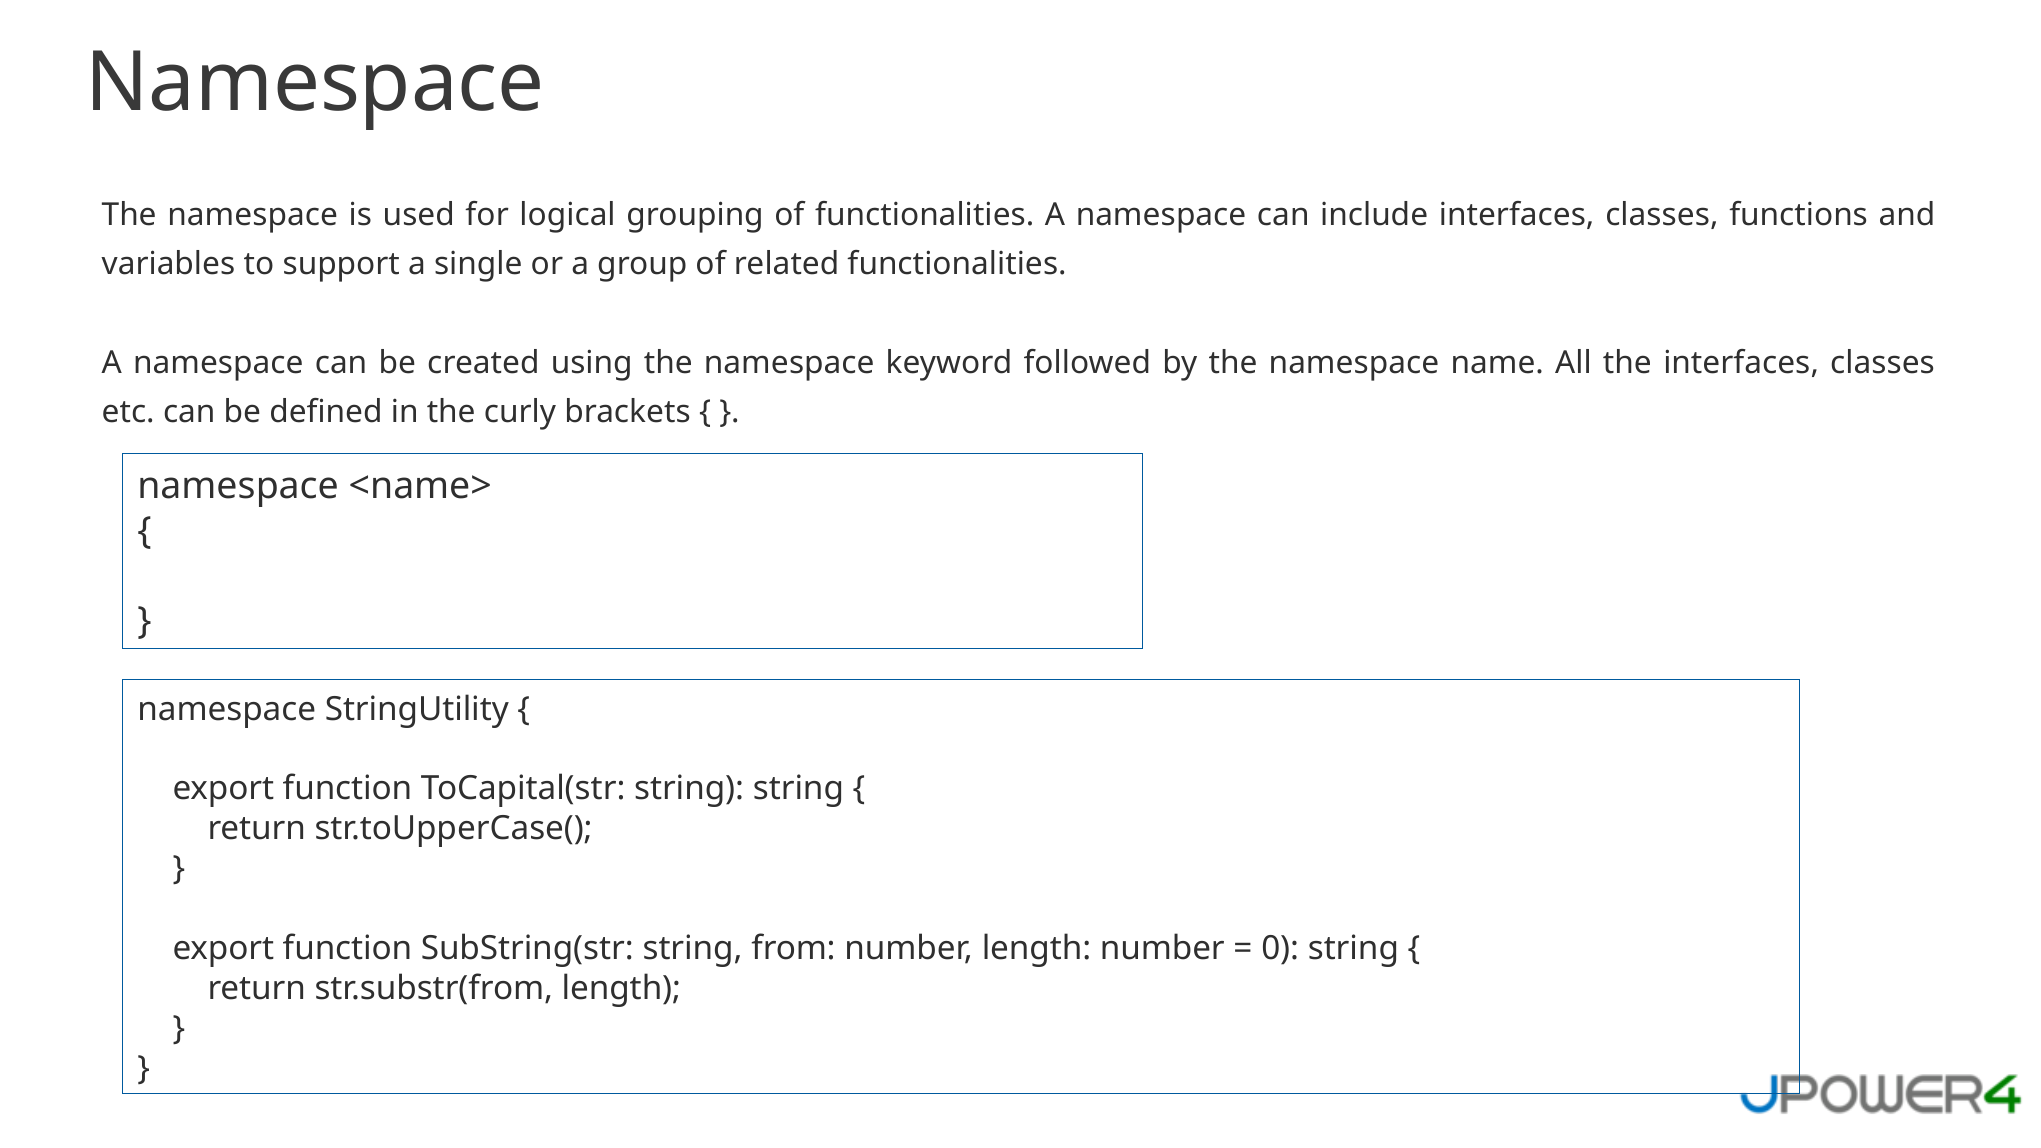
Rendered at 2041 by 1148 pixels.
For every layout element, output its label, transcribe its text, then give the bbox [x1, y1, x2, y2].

text_box The namespace is used for logical grouping of functionalities. A namespace can include interfaces, classes, functions and variables to support a single or a group of related functionalities. A namespace can be created using the namespace keyword followed by the namespace name. All the interfaces, classes etc. can be defined in the curly brackets { }. [86, 174, 1953, 438]
text_box namespace <name> { } [122, 453, 1143, 649]
text_box namespace StringUtility { export function ToCapital(str: string): string { return str.toUpperCase(); } export function SubString(str: string, from: number, length: number = 0): string { return str.substr(from, length); } } [122, 679, 1800, 1094]
text_box Namespace [70, 30, 1970, 159]
picture [1735, 1073, 2026, 1119]
